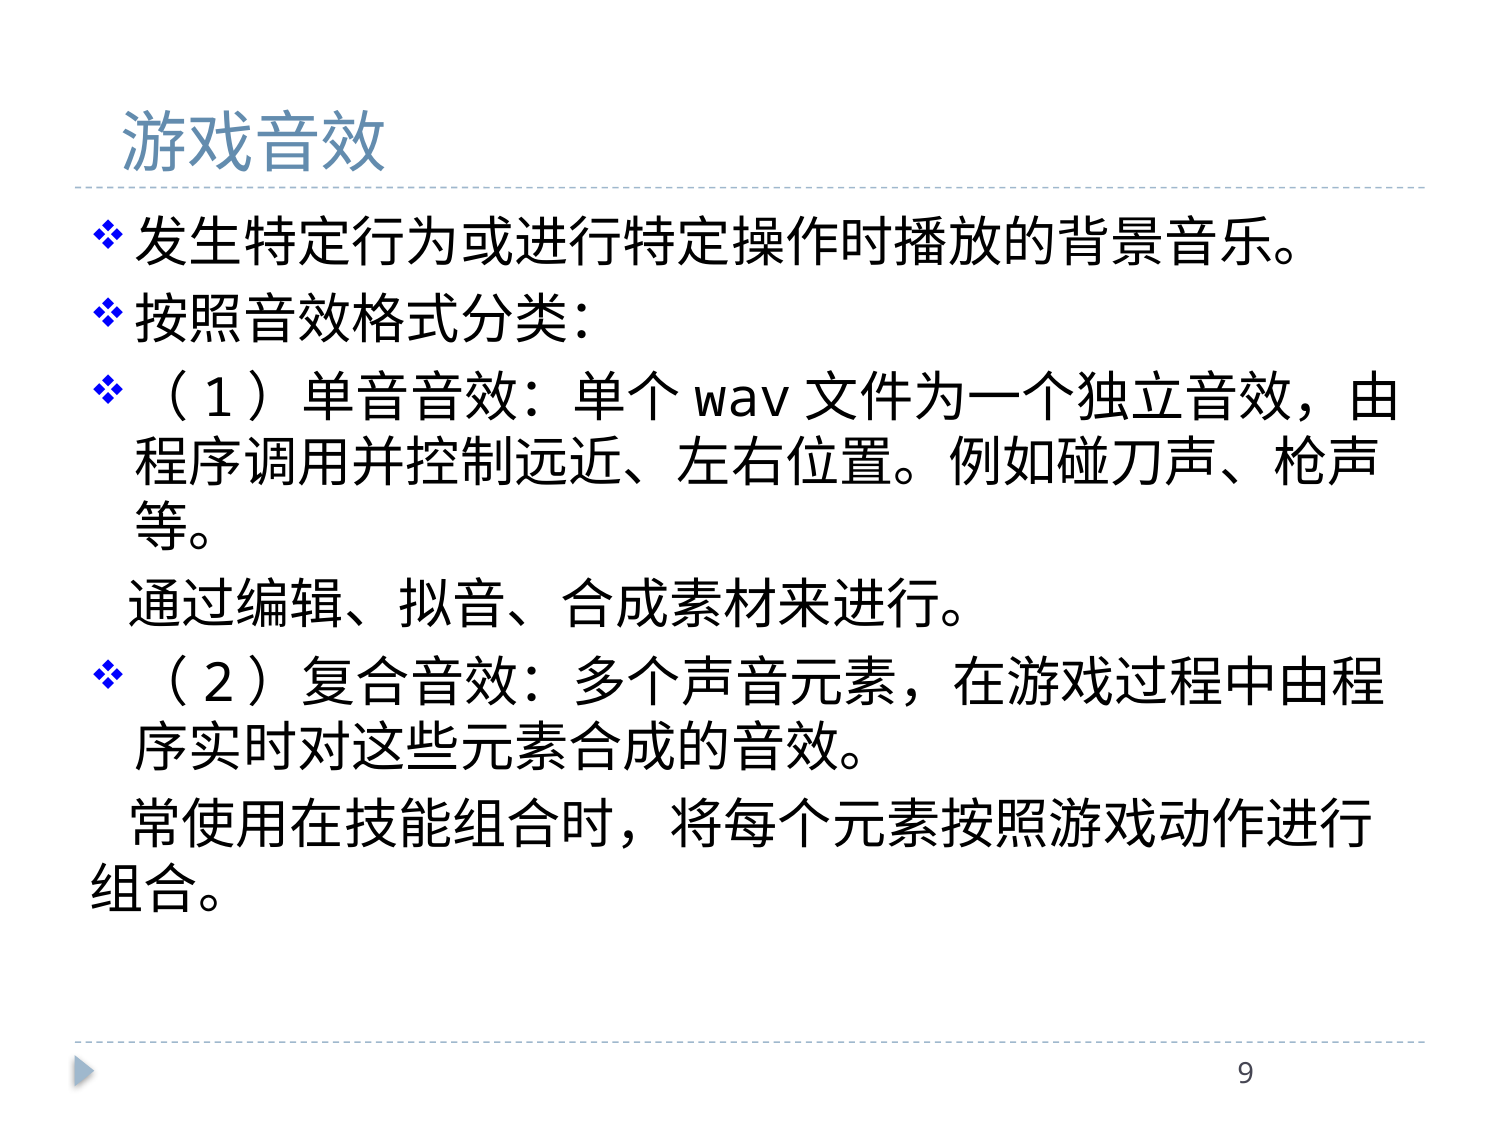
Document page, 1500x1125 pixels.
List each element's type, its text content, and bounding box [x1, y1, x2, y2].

list 发生特定行为或进行特定操作时播放的背景音乐。 按照音效格式分类： （1）单音音效：单个wav文件为一个独立音效，由程序调用并控制远近、左右位置。例如碰刀声、枪声等。 通过编辑、拟音、合成素材来进行。 （2）复合音效：多个声音元素，在游戏过程中由程序实时对这些元素合成的音效。 常使用在技能组合时，将每个元素按照游戏动作进行组合。 [75, 200, 1425, 1010]
slide_number 9 [1222, 1046, 1500, 1107]
title 游戏音效 [75, 24, 1425, 188]
